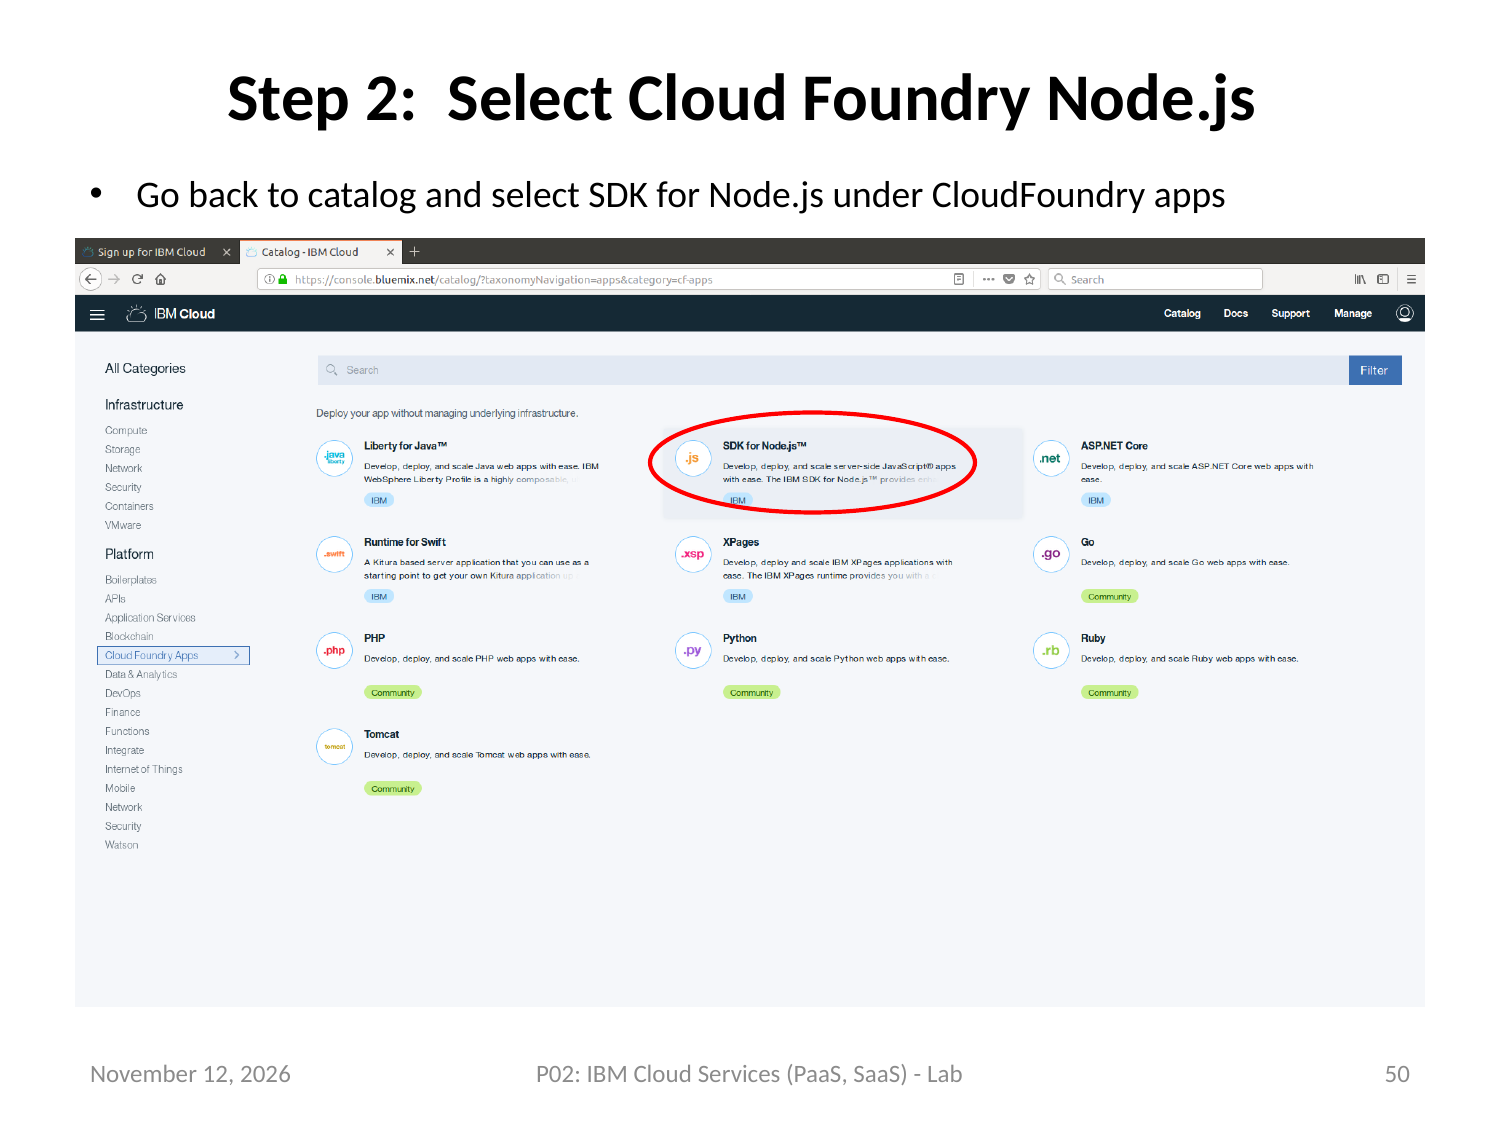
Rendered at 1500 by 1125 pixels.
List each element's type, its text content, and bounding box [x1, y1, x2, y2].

footer P02: IBM Cloud Services (PaaS, SaaS) - Lab [512, 1042, 988, 1103]
slide_number 50 [1074, 1042, 1425, 1103]
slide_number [75, 1042, 425, 1103]
text_box Go back to catalog and select SDK for Node.js under CloudFoundry apps [74, 162, 1363, 223]
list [74, 237, 1426, 1007]
title Step 2: Select Cloud Foundry Node.js [75, 0, 1425, 188]
